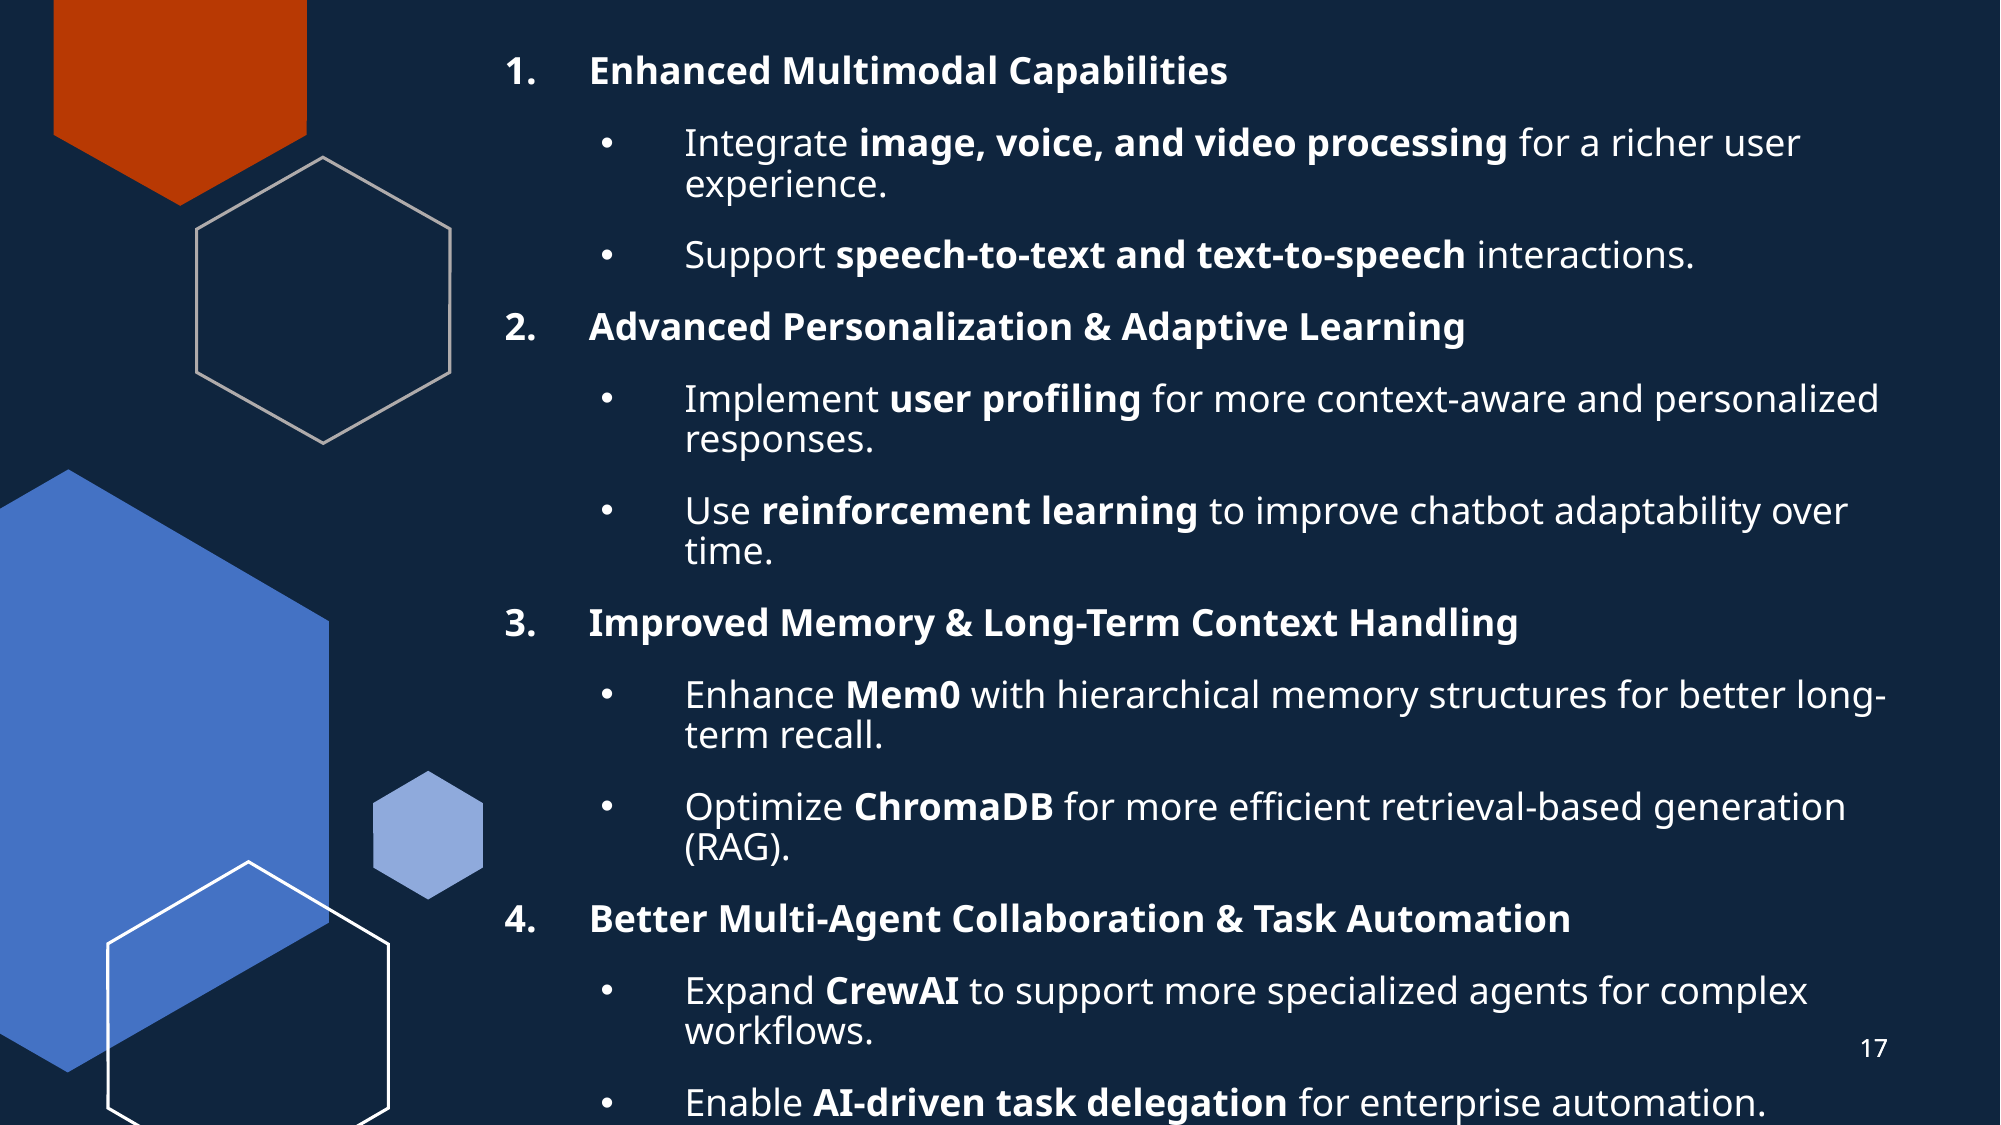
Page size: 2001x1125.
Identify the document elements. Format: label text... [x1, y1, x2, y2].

text_box 17 [1836, 1019, 1912, 1080]
list Enhanced Multimodal Capabilities Integrate image, voice, and video processing for a richer user experience. Support speech-to-text and text-to-speech interactions. Advanced Personalization & Adaptive Learning Implement user profiling for more context-aware and personalized responses. Use reinforcement learning to improve chatbot adaptability over time. Improved Memory & Long-Term Context Handling Enhance Mem0 with hierarchical memory structures for better long-term recall. Optimize ChromaDB for more efficient retrieval-based generation (RAG). Better Multi-Agent Collaboration & Task Automation Expand CrewAI to support more specialized agents for complex workflows. Enable AI-driven task delegation for enterprise automation. [489, 45, 1912, 1020]
